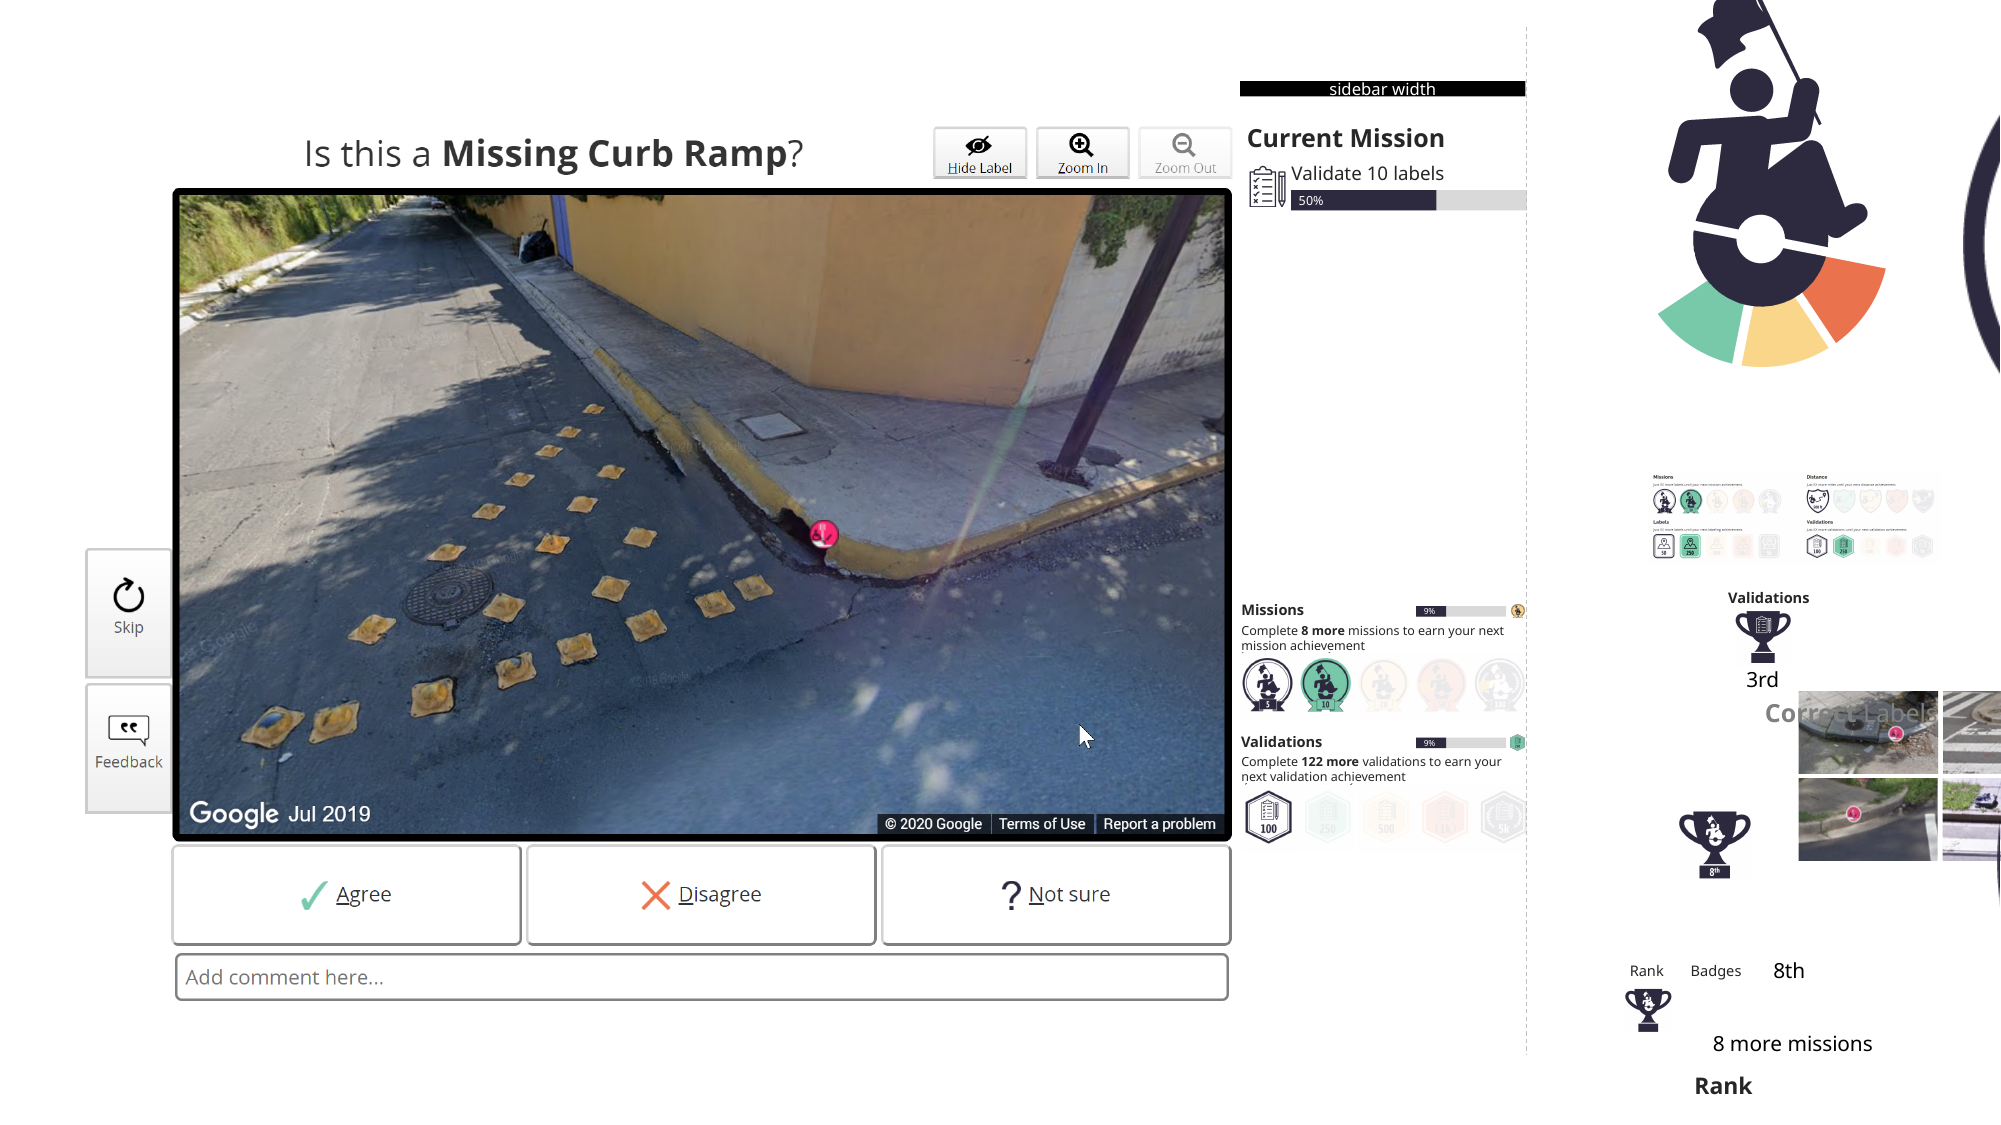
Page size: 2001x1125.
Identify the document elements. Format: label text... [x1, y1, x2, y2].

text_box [1416, 737, 1507, 749]
picture [1657, 0, 1886, 367]
text_box Complete 8 more missions to earn your next mission achievement [1241, 615, 1525, 652]
text_box Current Mission [1246, 115, 1498, 160]
picture [1241, 652, 1525, 721]
text_box sidebar width [1239, 80, 1525, 97]
text_box Validations [1725, 581, 1813, 614]
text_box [1241, 783, 1525, 853]
picture [1510, 734, 1525, 751]
picture [1997, 615, 2001, 1125]
text_box Validate 10 labels [1291, 153, 1465, 190]
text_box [1291, 190, 1525, 211]
text_box Badges [1690, 954, 1766, 987]
picture [1648, 472, 1941, 565]
text_box 8th [1728, 949, 1850, 990]
picture [1511, 604, 1525, 618]
picture [1963, 0, 2000, 525]
text_box 3rd [1702, 659, 1824, 700]
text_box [1798, 691, 1997, 861]
text_box Missions [1241, 593, 1317, 615]
picture [1735, 608, 1791, 666]
picture [1625, 986, 1672, 1033]
picture [17, 108, 1235, 1021]
text_box Rank [1694, 1063, 1945, 1107]
text_box Rank [1622, 954, 1671, 987]
text_box 8 more missions [1695, 1023, 1890, 1063]
picture [1246, 165, 1289, 207]
picture [1678, 808, 1751, 880]
text_box Correct Labels [1750, 700, 1798, 735]
text_box Complete 122 more validations to earn your next validation achievement [1241, 746, 1525, 783]
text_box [1416, 606, 1507, 617]
text_box Validations [1241, 725, 1337, 746]
